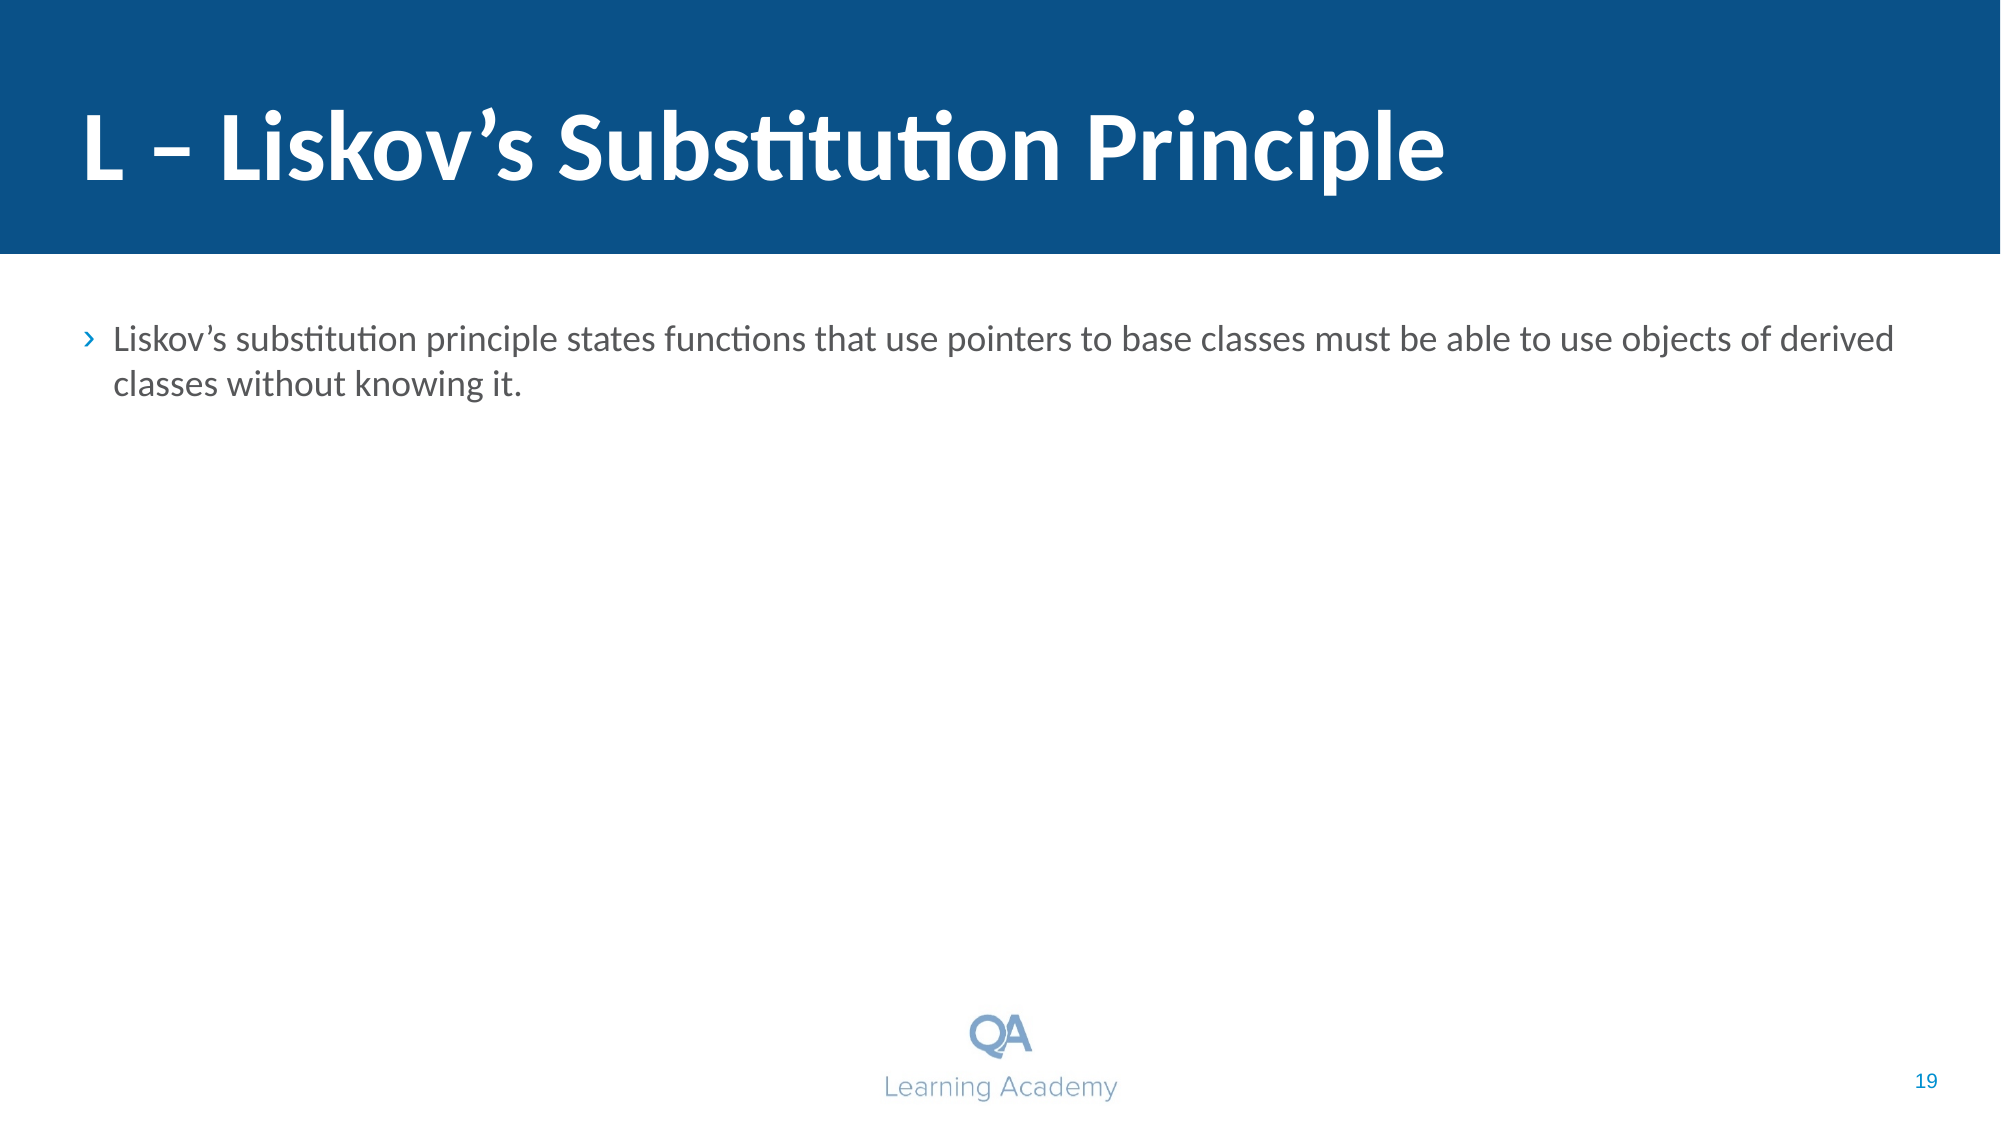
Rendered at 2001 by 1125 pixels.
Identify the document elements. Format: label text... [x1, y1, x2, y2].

list Liskov’s substitution principle states functions that use pointers to base classes must be able to use objects of derived classes without knowing it. [67, 306, 1939, 1000]
title L – Liskov’s Substitution Principle [67, 18, 1565, 208]
